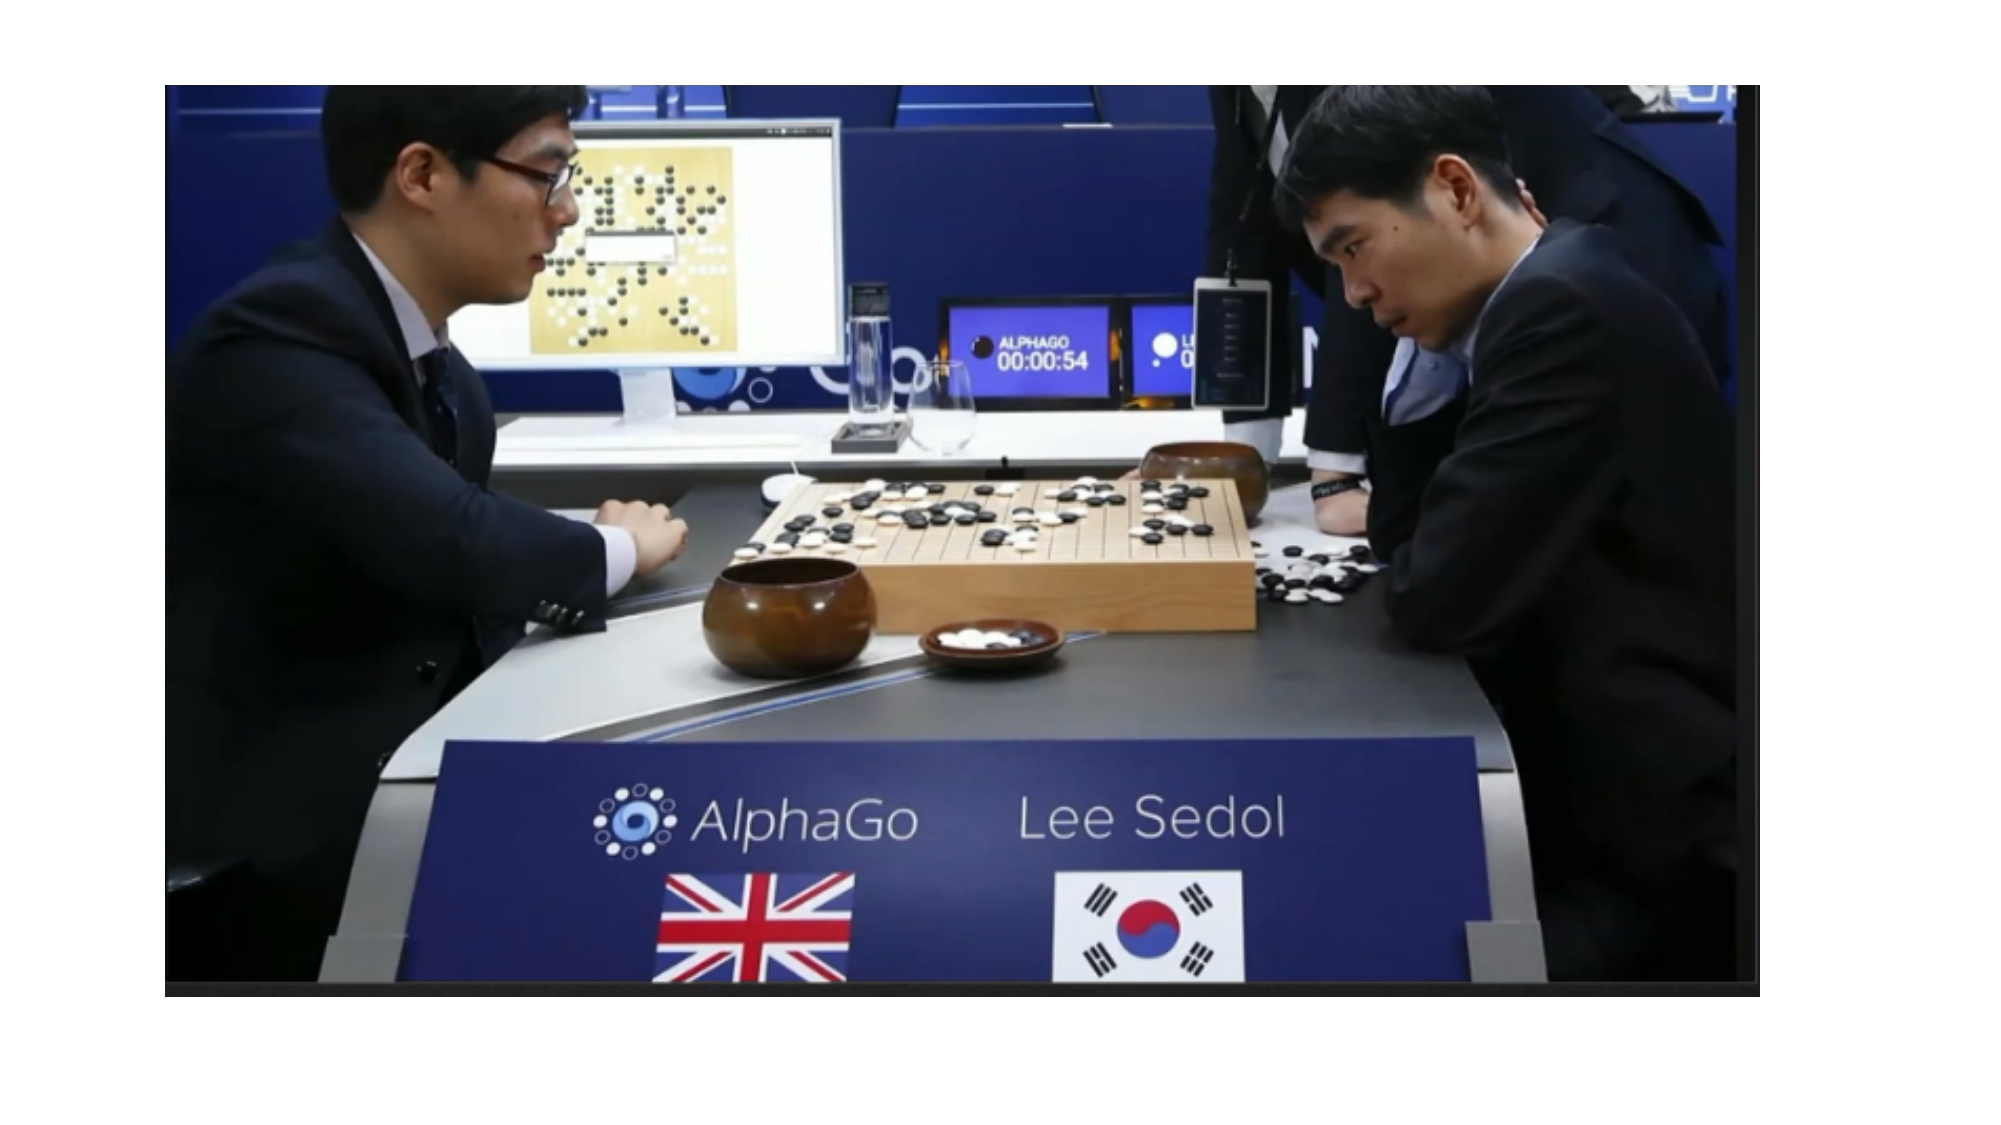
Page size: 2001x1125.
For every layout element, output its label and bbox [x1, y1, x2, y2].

picture [165, 85, 1760, 997]
